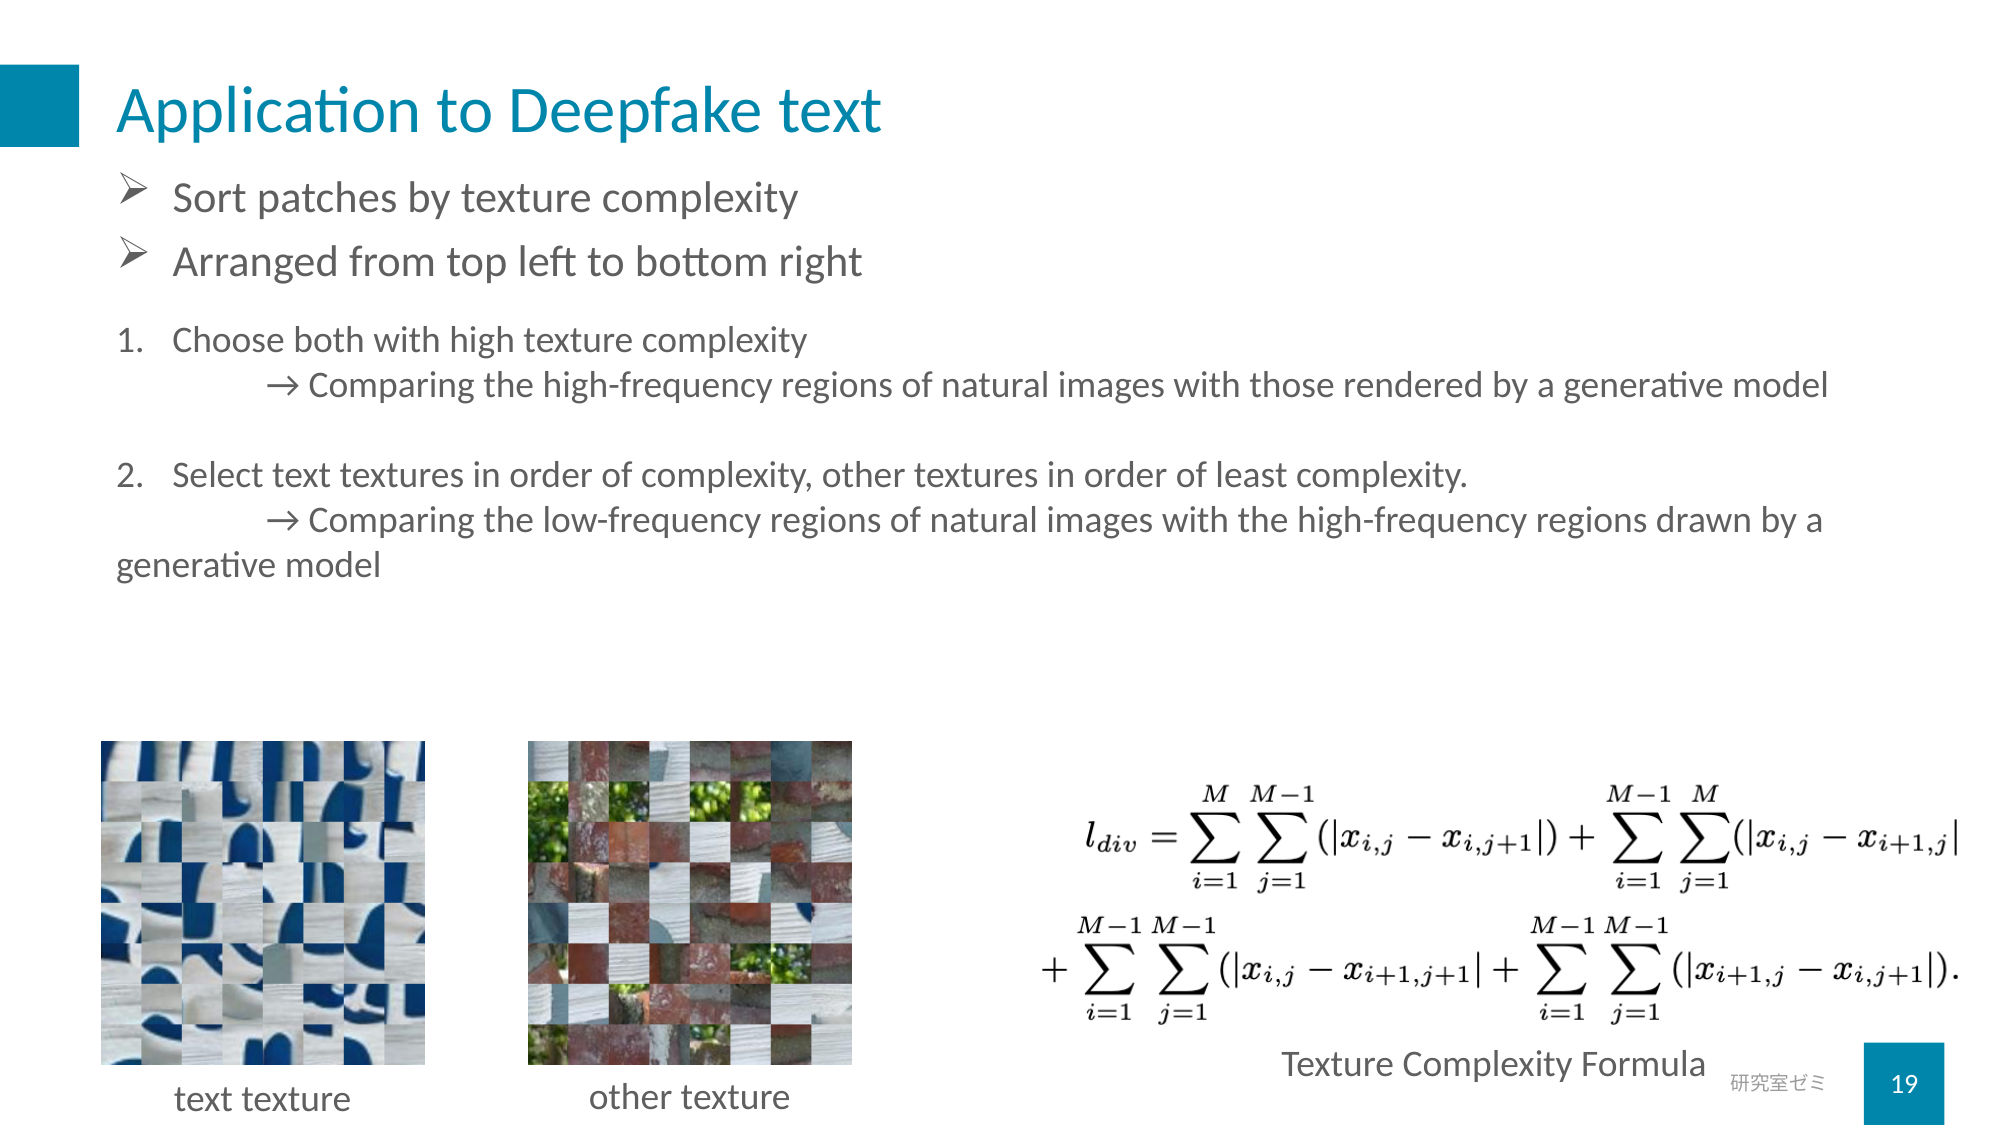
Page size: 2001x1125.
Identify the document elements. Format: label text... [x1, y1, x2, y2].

slide_number 19 [1863, 1052, 1945, 1113]
list Sort patches by texture complexity Arranged from top left to bottom right [101, 139, 1927, 303]
text_box other texture [573, 1065, 806, 1125]
footer 研究室ゼミ [1168, 1052, 1843, 1113]
picture [1023, 761, 1979, 1032]
text_box Texture Complexity Formula [1266, 1032, 1723, 1092]
title Application to Deepfake text [101, 51, 1927, 139]
picture [528, 741, 852, 1065]
picture [101, 741, 425, 1065]
text_box text texture [159, 1066, 367, 1125]
text_box Choose both with high texture complexity → Comparing the high-frequency regions of natural images with those rendered by a generative model Select text textures in order of complexity, other textures in order of least complexity. → Comparing the low-frequency regions of natural images with the high-frequency regions drawn by a generative model [101, 307, 1917, 592]
